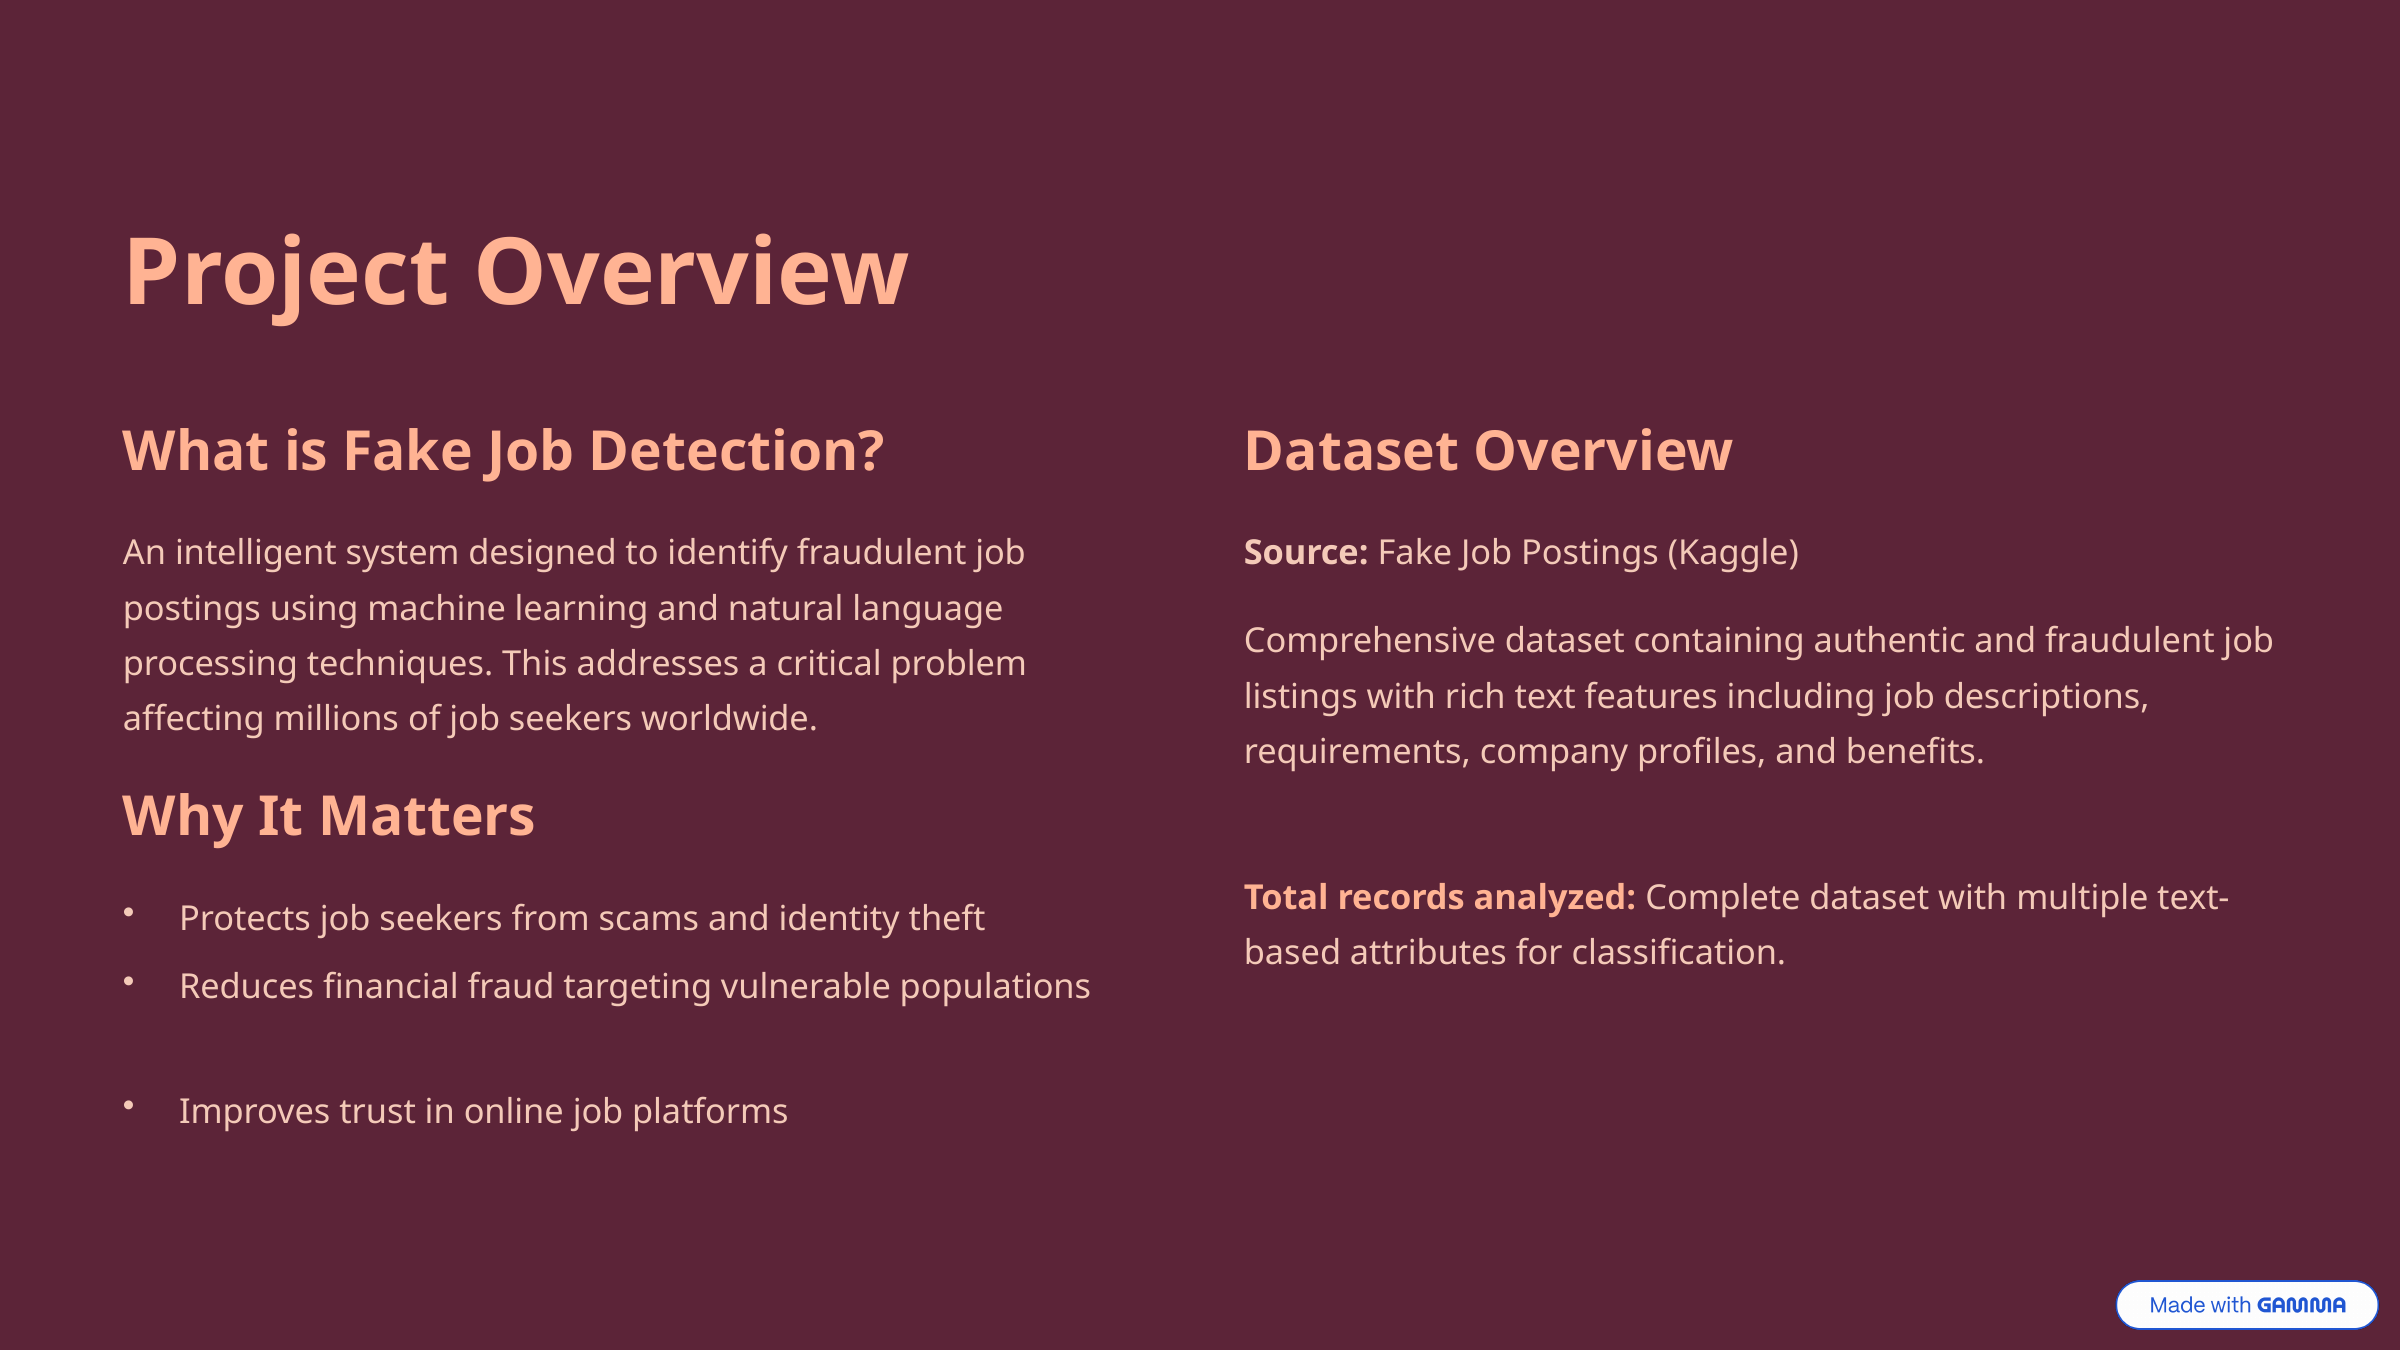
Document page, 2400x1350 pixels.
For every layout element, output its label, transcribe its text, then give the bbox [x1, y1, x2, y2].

text_box Dataset Overview [1244, 411, 1806, 482]
text_box Reduces financial fraud targeting vulnerable populations [122, 950, 1158, 1063]
text_box Why It Matters [122, 776, 685, 847]
text_box Project Overview [122, 206, 1060, 324]
text_box Improves trust in online job platforms [122, 1074, 1158, 1132]
text_box Comprehensive dataset containing authentic and fraudulent job listings with rich text features including job descriptions, requirements, company profiles, and benefits. [1244, 604, 2279, 830]
text_box Total records analyzed: Complete dataset with multiple text-based attributes for classification. [1244, 860, 2279, 973]
text_box What is Fake Job Detection? [122, 411, 875, 482]
text_box Source: Fake Job Postings (Kaggle) [1244, 516, 2279, 573]
text_box Protects job seekers from scams and identity theft [122, 881, 1158, 938]
text_box An intelligent system designed to identify fraudulent job postings using machine learning and natural language processing techniques. This addresses a critical problem affecting millions of job seekers worldwide. [122, 516, 1158, 742]
picture [2106, 1271, 2389, 1339]
